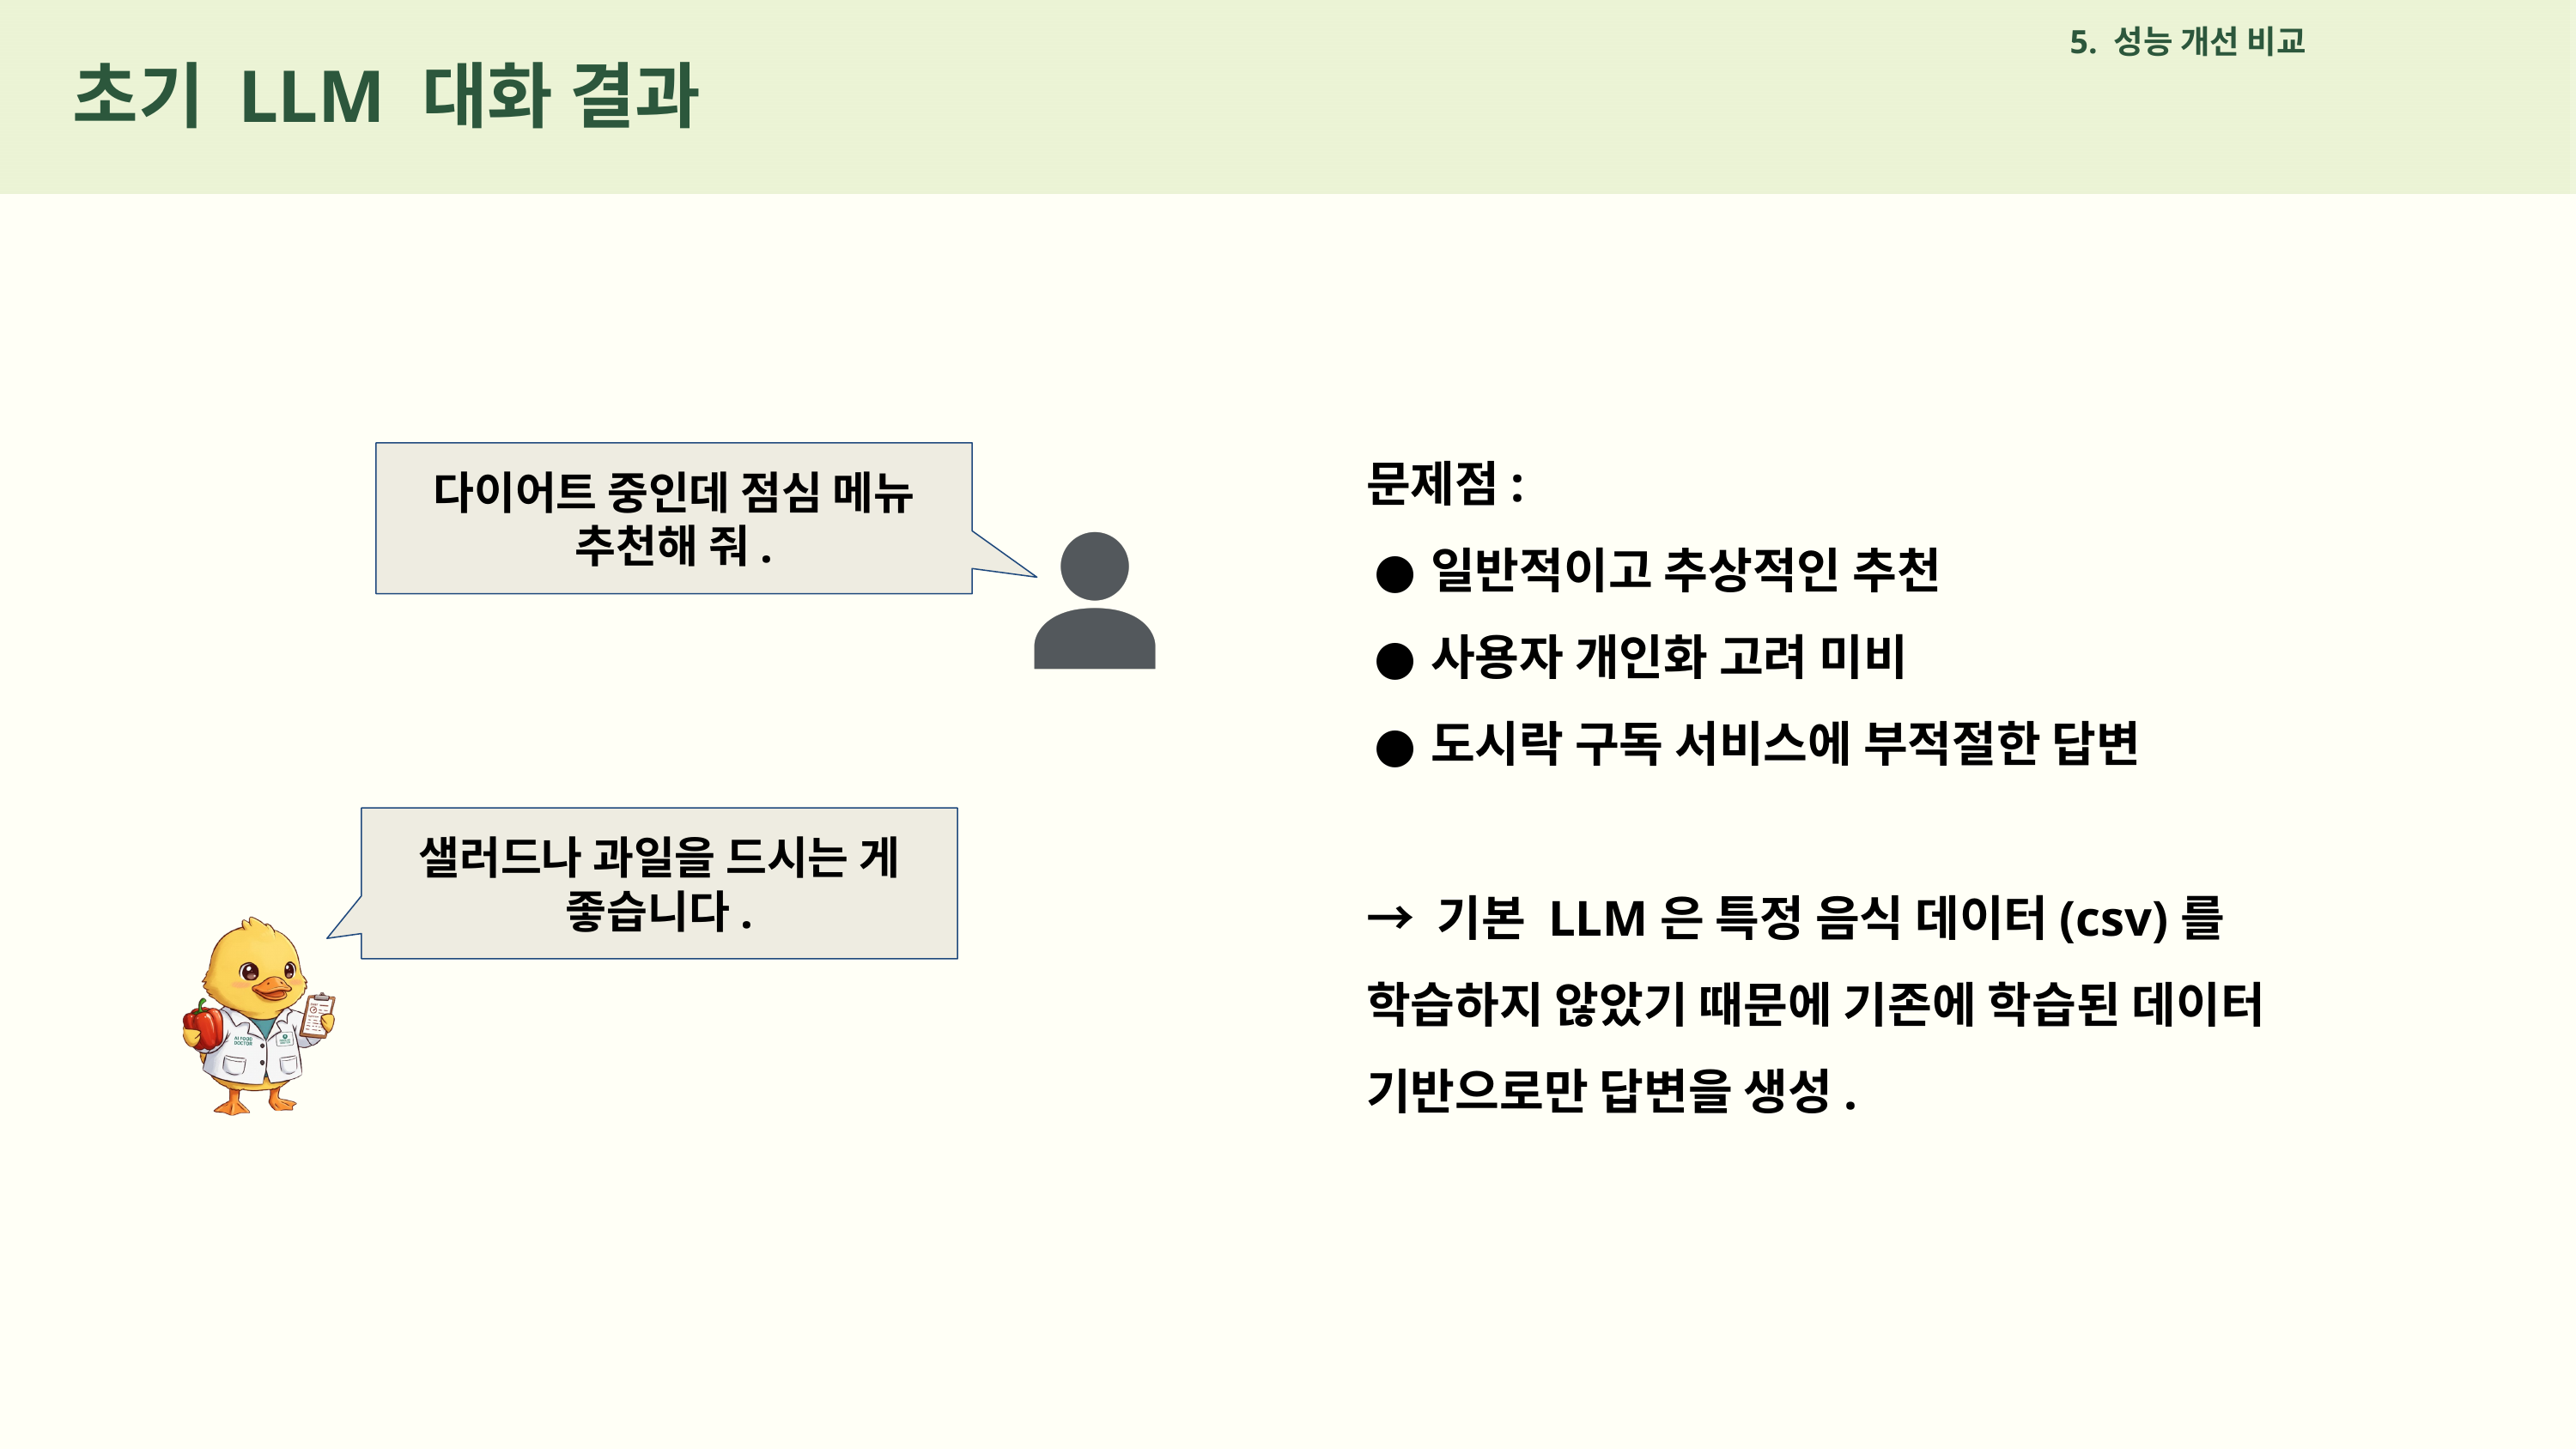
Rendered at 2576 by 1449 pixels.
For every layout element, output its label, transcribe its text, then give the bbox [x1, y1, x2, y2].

text_box 문제점: 일반적이고 추상적인 추천 사용자 개인화 고려 미비 도시락 구독 서비스에 부적절한 답변 → 기본 LLM은 특정 음식 데이터(csv)를 학습하지 않았기 때문에 기존에 학습된 데이터 기반으로만 답변을 생성. [1353, 411, 2381, 1132]
picture [1018, 524, 1171, 676]
picture [178, 913, 338, 1120]
text_box 다이어트 중인데 점심 메뉴 추천해 줘. [375, 442, 1014, 594]
picture [0, 0, 2576, 194]
text_box 샐러드나 과일을 드시는 게 좋습니다. [342, 808, 958, 959]
